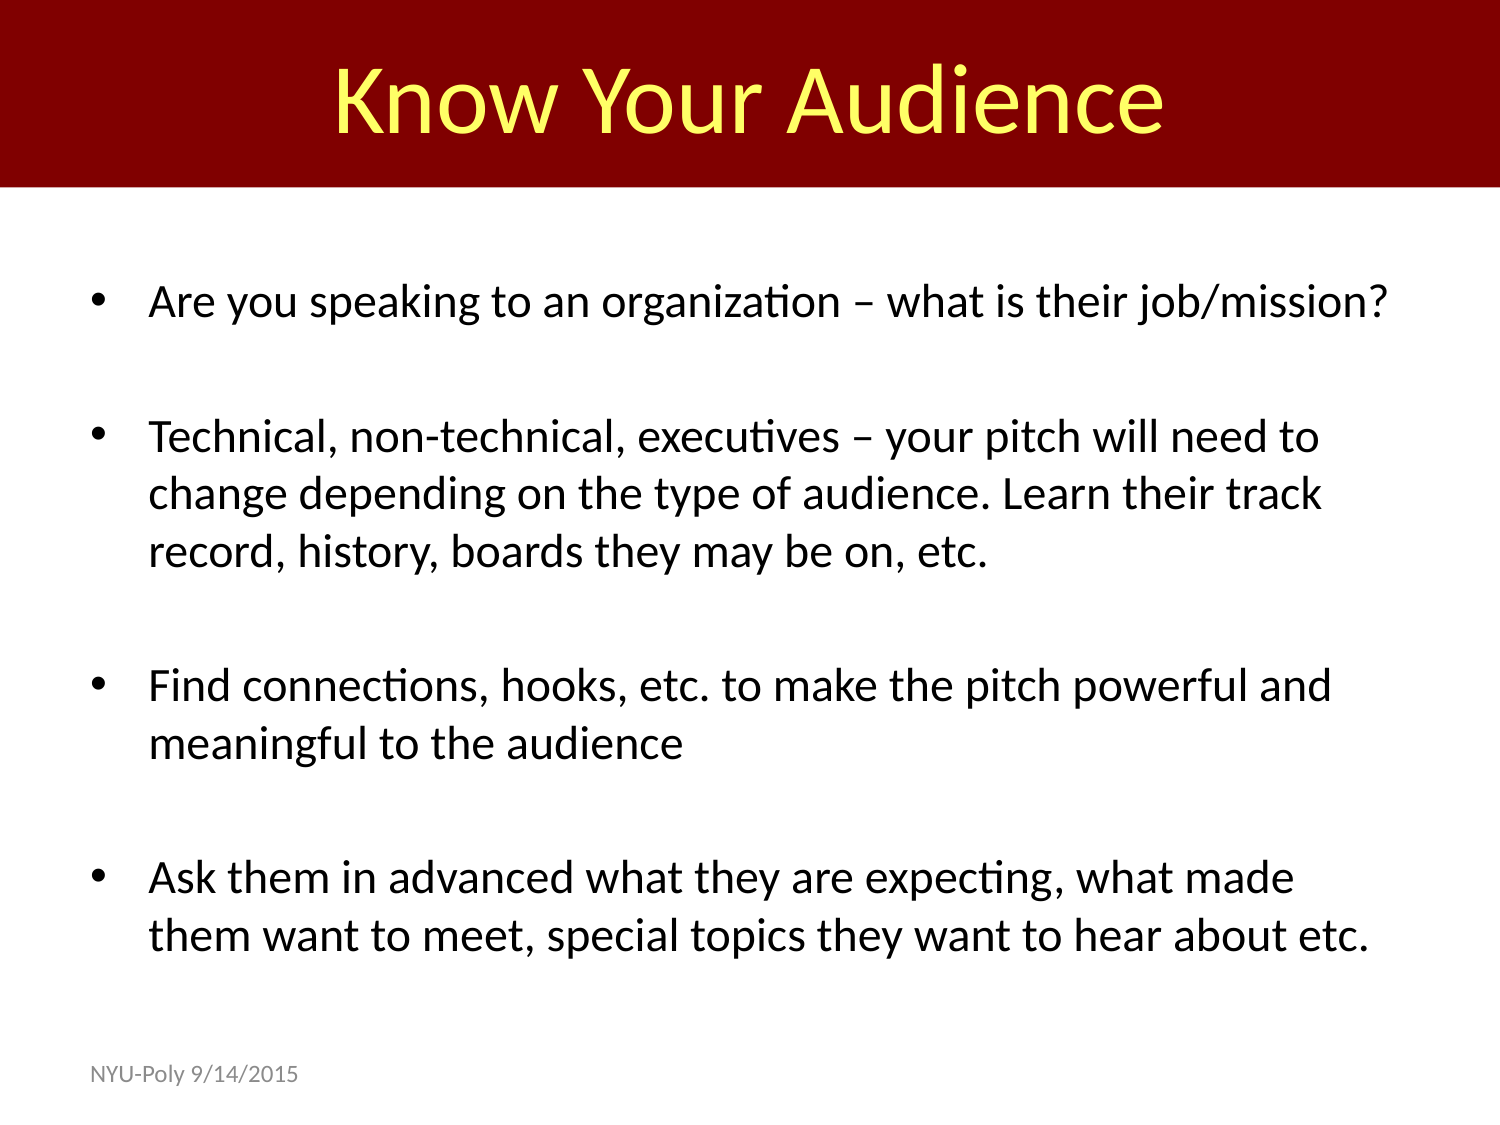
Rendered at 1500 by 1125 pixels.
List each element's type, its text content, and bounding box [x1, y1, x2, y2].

text_box Know Your Audience [0, 0, 1500, 190]
list Are you speaking to an organization – what is their job/mission? Technical, non-technical, executives – your pitch will need to change depending on the type of audience. Learn their track record, history, boards they may be on, etc. Find connections, hooks, etc. to make the pitch powerful and meaningful to the audience Ask them in advanced what they are expecting, what made them want to meet, special topics they want to hear about etc. [75, 262, 1425, 1005]
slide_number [75, 1042, 425, 1103]
